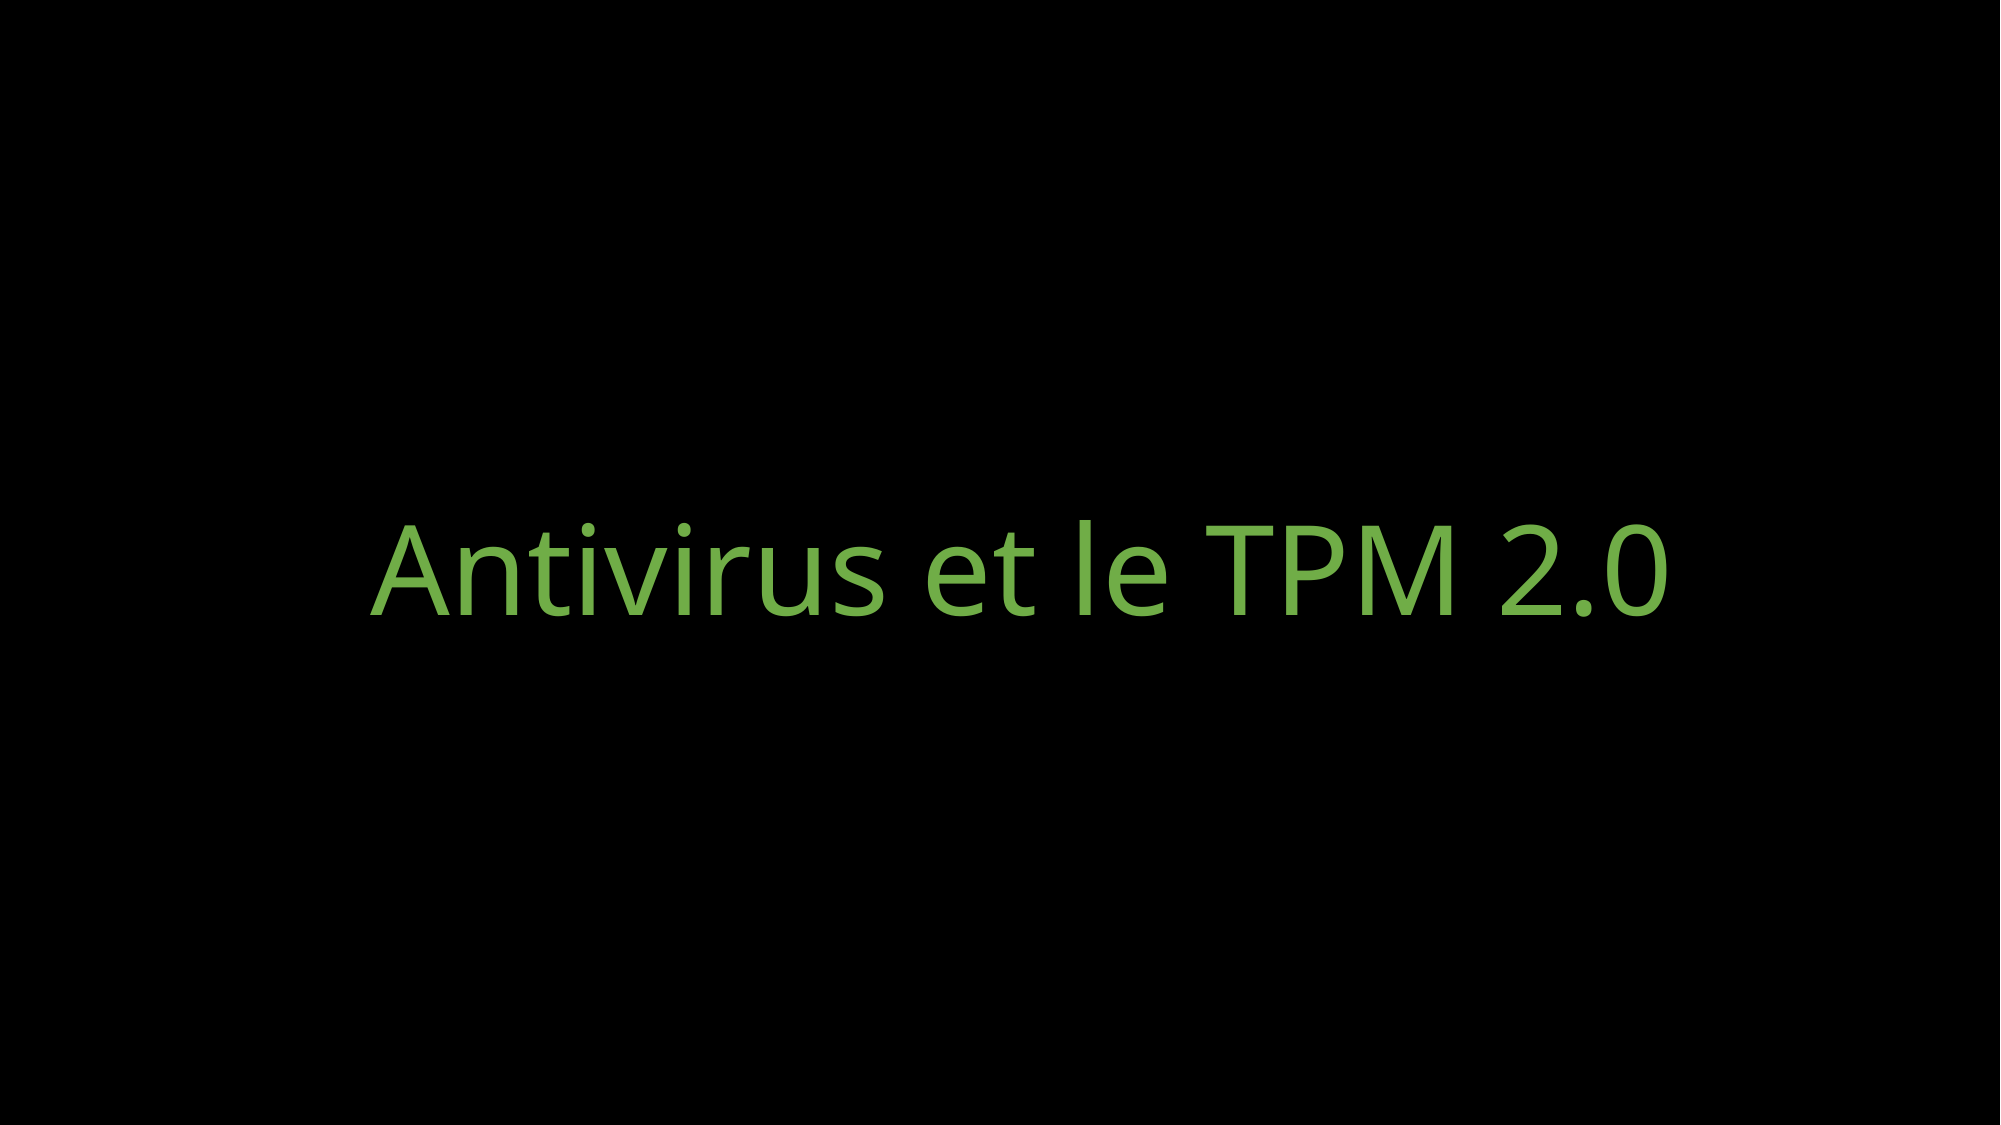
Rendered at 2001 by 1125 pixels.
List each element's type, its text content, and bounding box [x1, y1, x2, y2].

text_box Antivirus et le TPM 2.0 [227, 270, 1817, 880]
